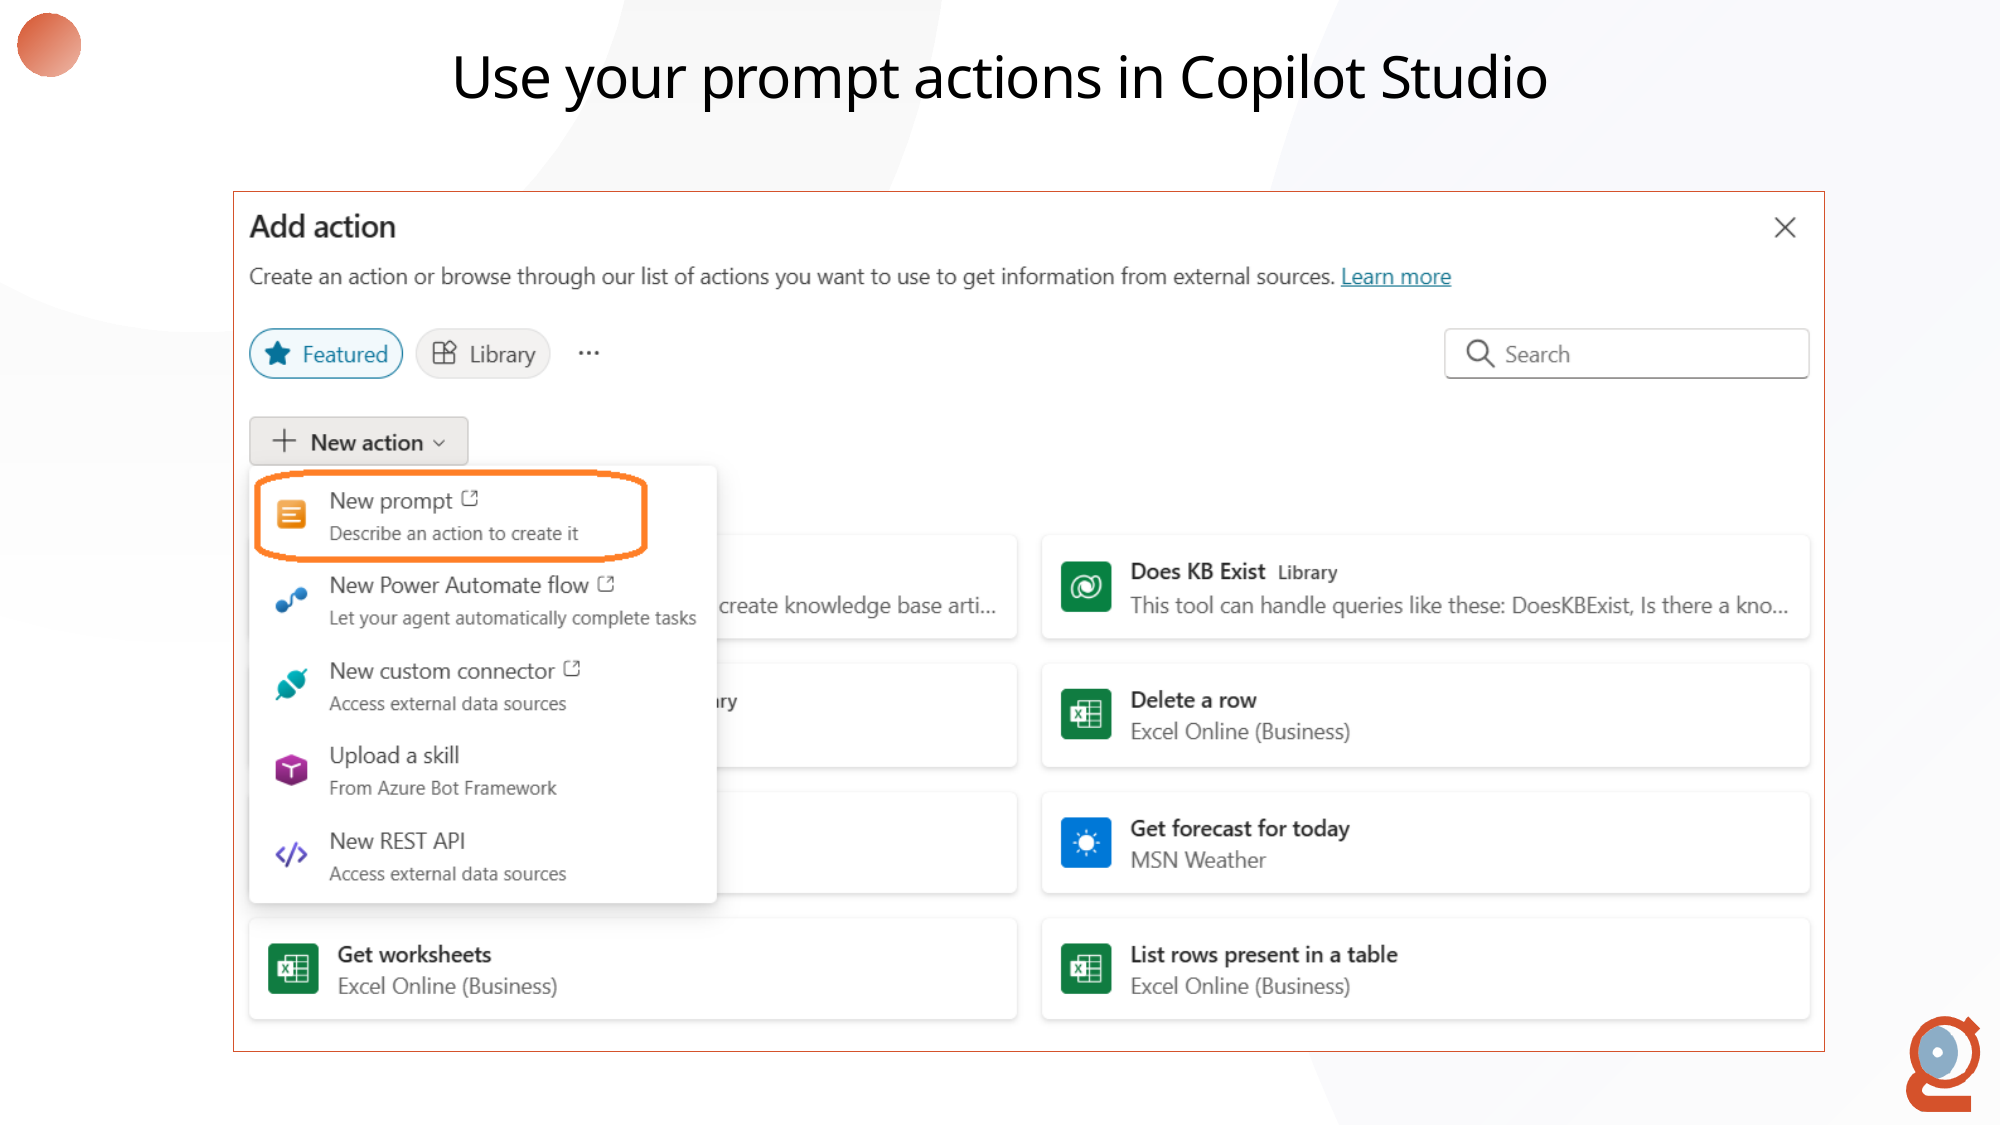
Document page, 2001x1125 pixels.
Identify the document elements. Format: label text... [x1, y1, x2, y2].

text_box Use your prompt actions in Copilot Studio [96, 40, 1904, 111]
picture [1906, 1016, 1983, 1112]
picture [233, 191, 1825, 1052]
